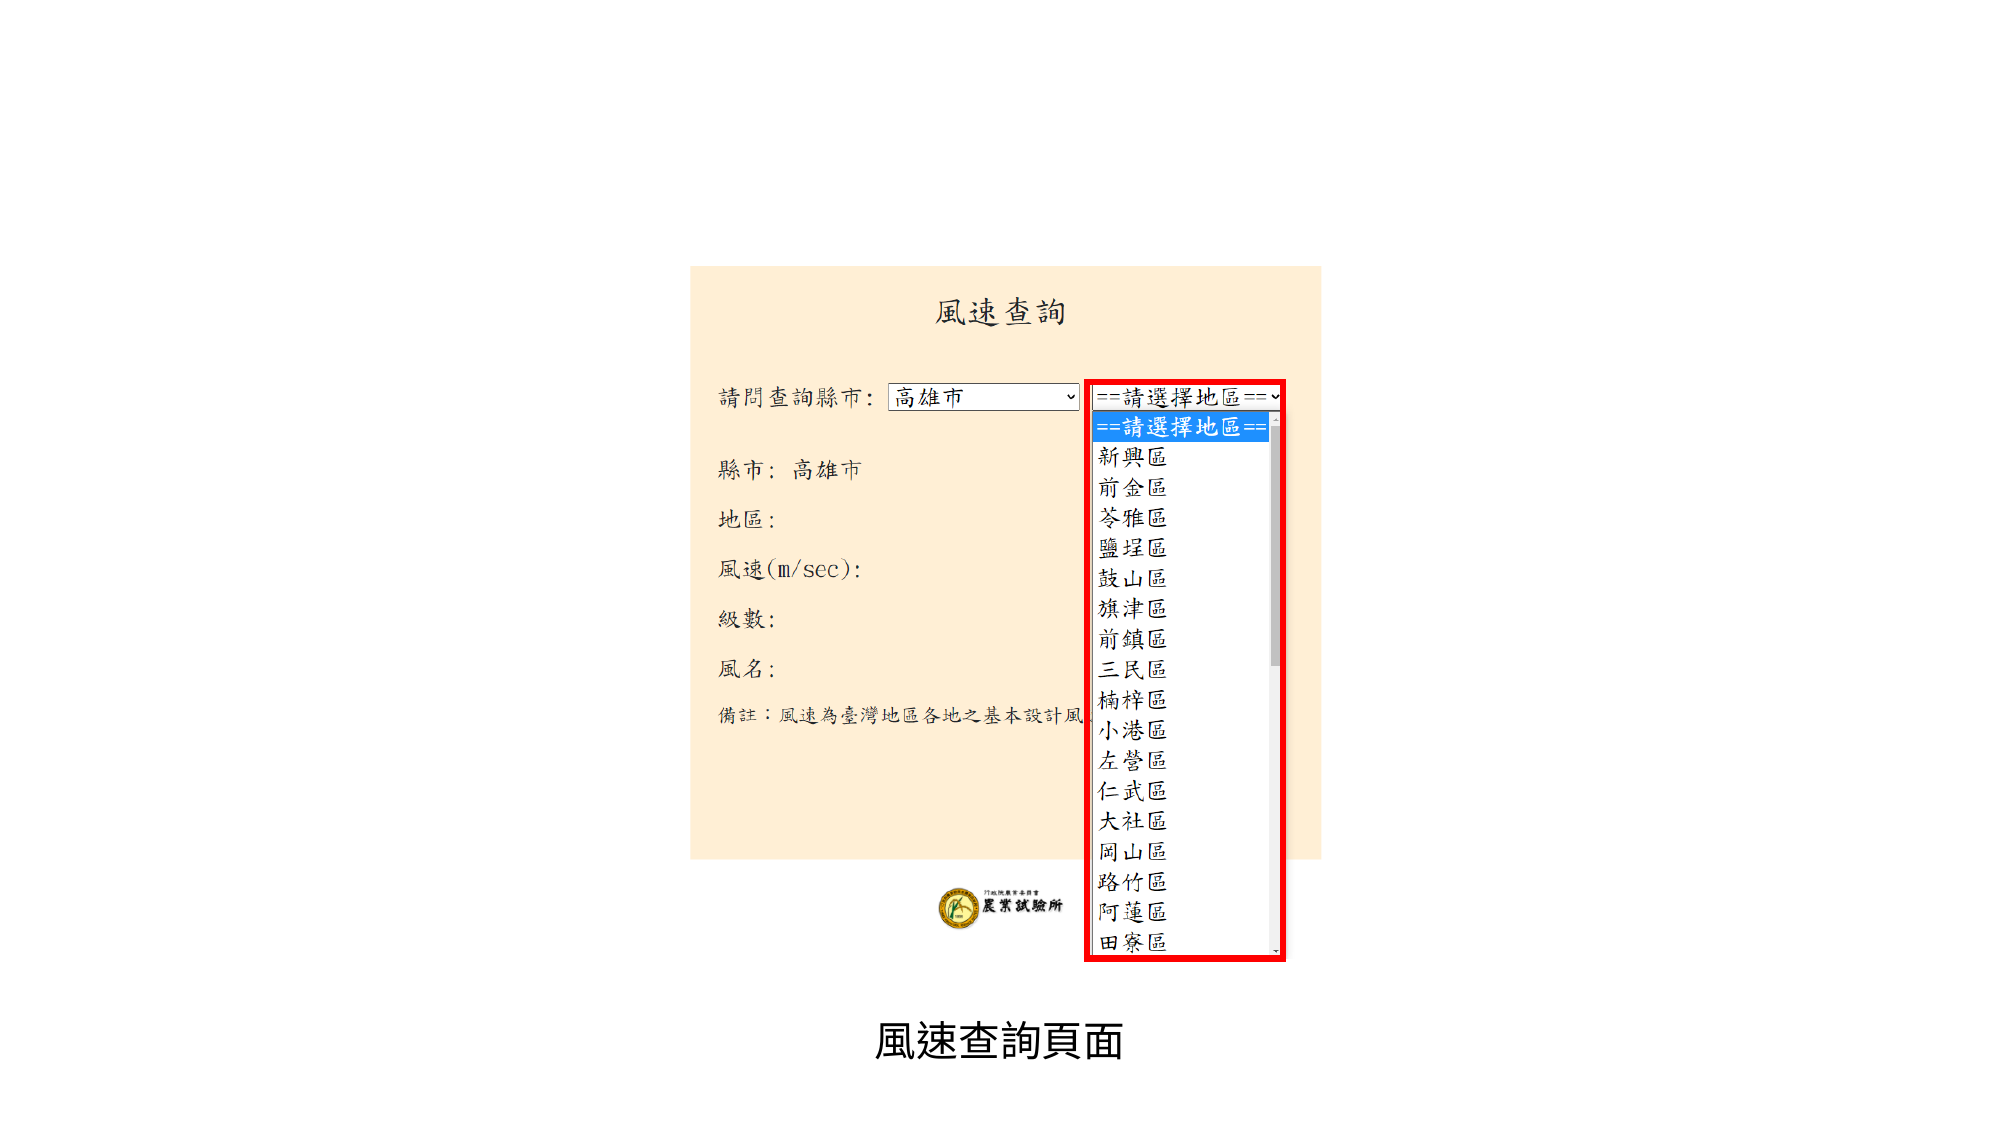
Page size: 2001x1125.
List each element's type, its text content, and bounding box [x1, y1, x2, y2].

text_box 風速查詢頁面 [0, 1007, 2000, 1072]
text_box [690, 266, 1322, 959]
